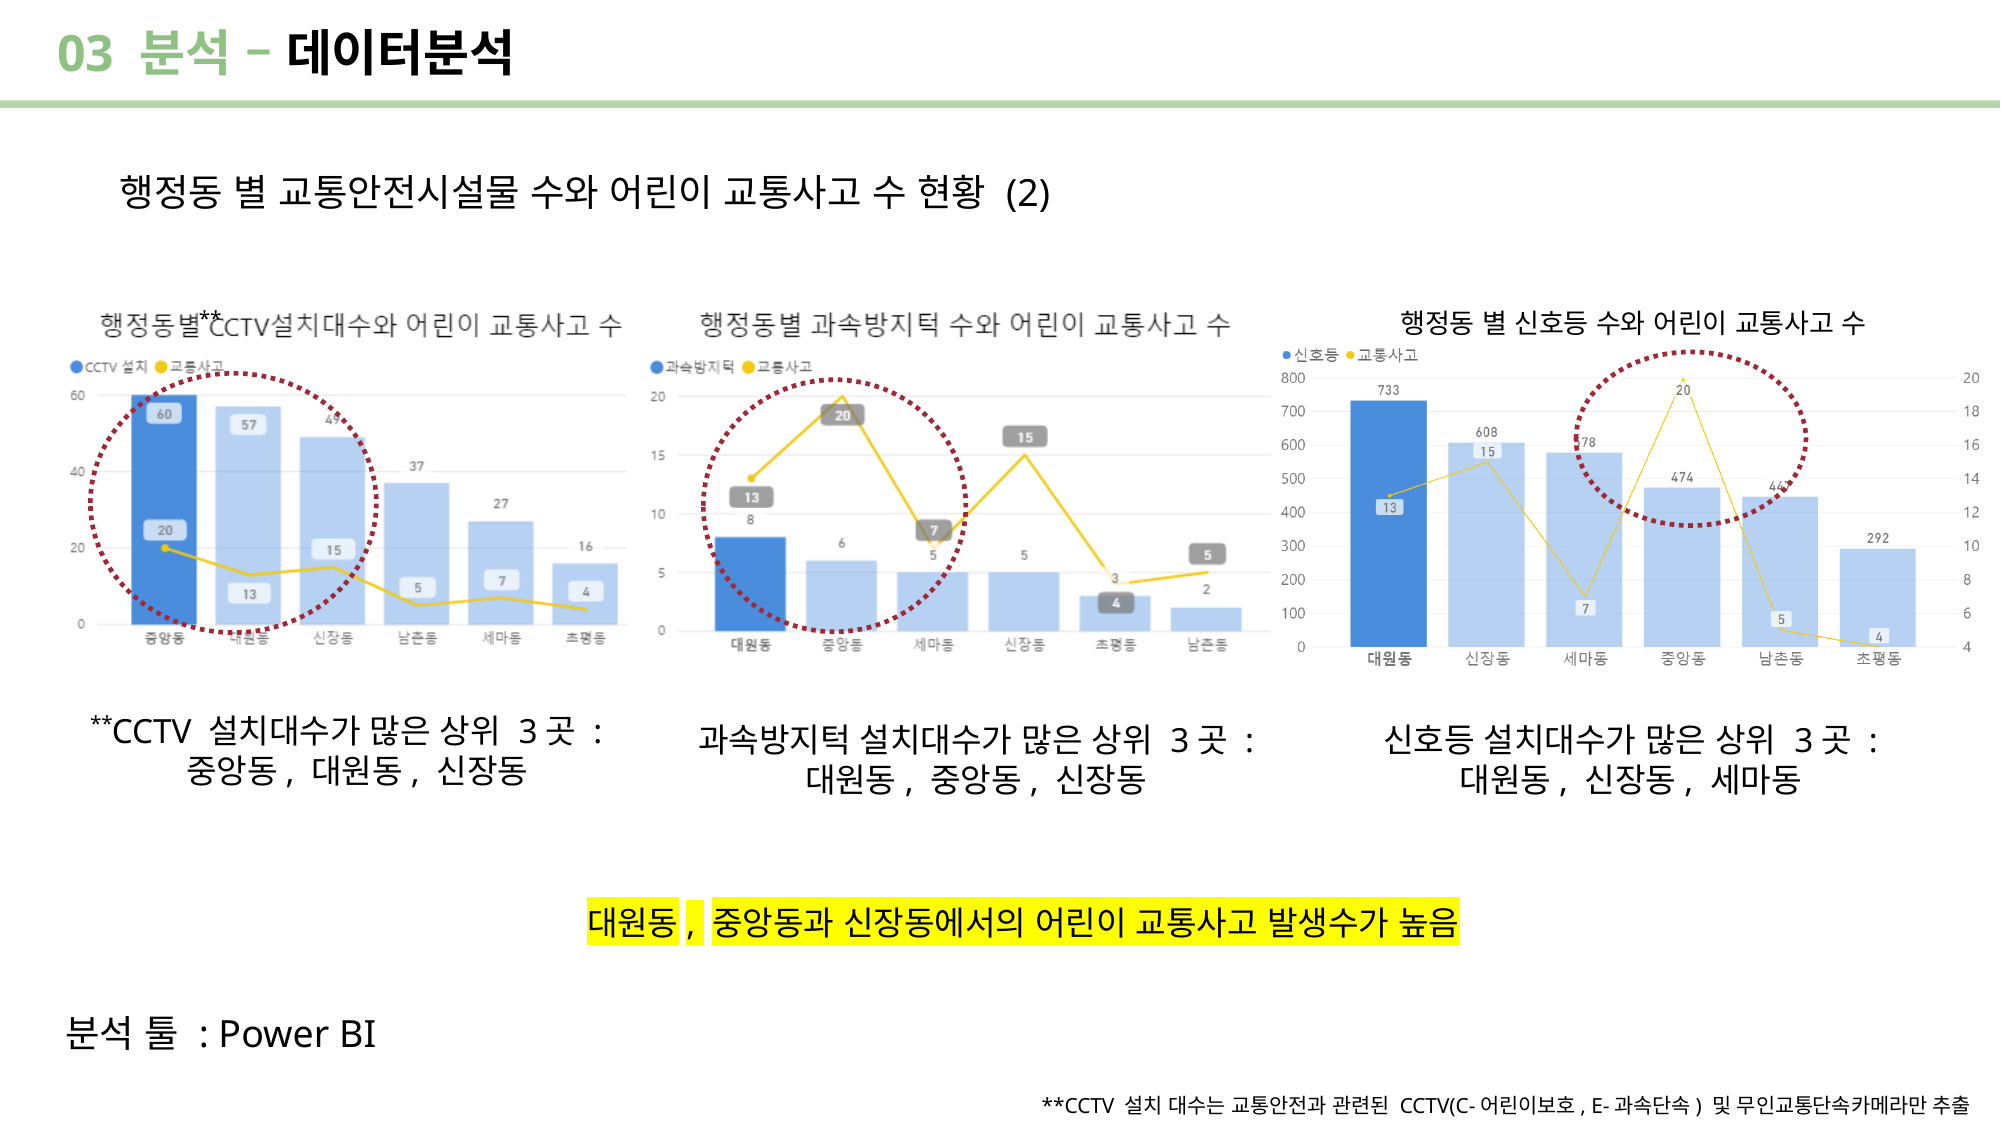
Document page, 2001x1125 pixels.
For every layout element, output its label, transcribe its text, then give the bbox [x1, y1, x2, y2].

picture [42, 288, 1326, 683]
text_box [0, 99, 2000, 109]
text_box ** [75, 703, 128, 743]
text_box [1271, 294, 1994, 683]
text_box **CCTV 설치 대수는 교통안전과 관련된 CCTV(C-어린이보호, E-과속단속) 및 무인교통단속카메라만 추출 [1026, 1085, 1986, 1125]
text_box CCTV 설치대수가 많은 상위 3곳 : 중앙동, 대원동, 신장동 [97, 702, 618, 798]
text_box 행정동 별 교통안전시설물 수와 어린이 교통사고 수 현황 (2) [105, 161, 1066, 221]
text_box 분석 툴 : Power BI [50, 1003, 392, 1063]
text_box 신호등 설치대수가 많은 상위 3곳 : 대원동, 신장동, 세마동 [1368, 711, 1893, 807]
text_box 03 분석 – 데이터분석 [42, 14, 602, 89]
text_box 대원동, 중앙동과 신장동에서의 어린이 교통사고 발생수가 높음 [572, 894, 1475, 950]
text_box 과속방지턱 설치대수가 많은 상위 3곳 : 대원동, 중앙동, 신장동 [683, 711, 1269, 807]
